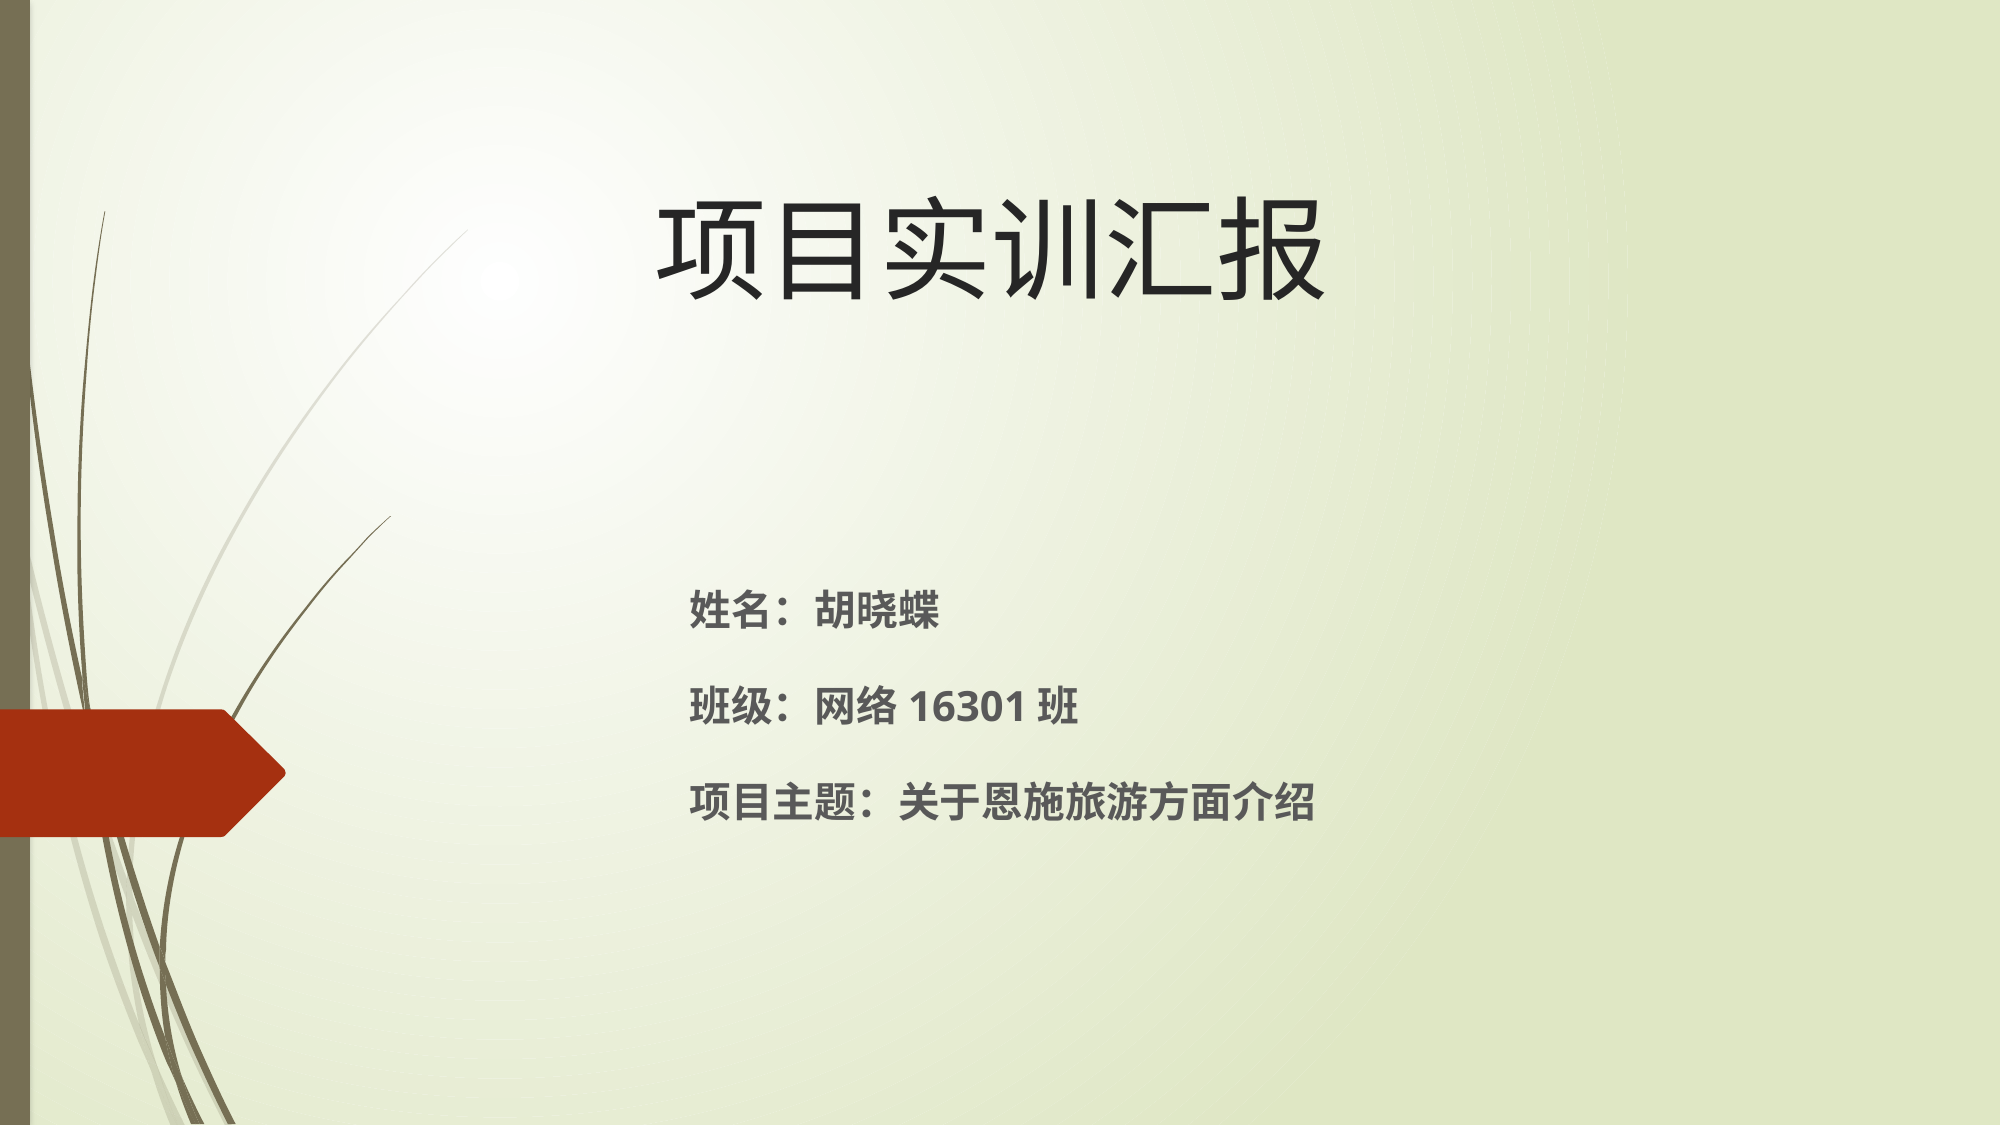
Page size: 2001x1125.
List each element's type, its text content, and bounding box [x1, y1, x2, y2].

subtitle 姓名：胡晓蝶 班级：网络16301班 项目主题：关于恩施旅游方面介绍 [674, 551, 1361, 841]
title 项目实训汇报 [639, 92, 1361, 322]
